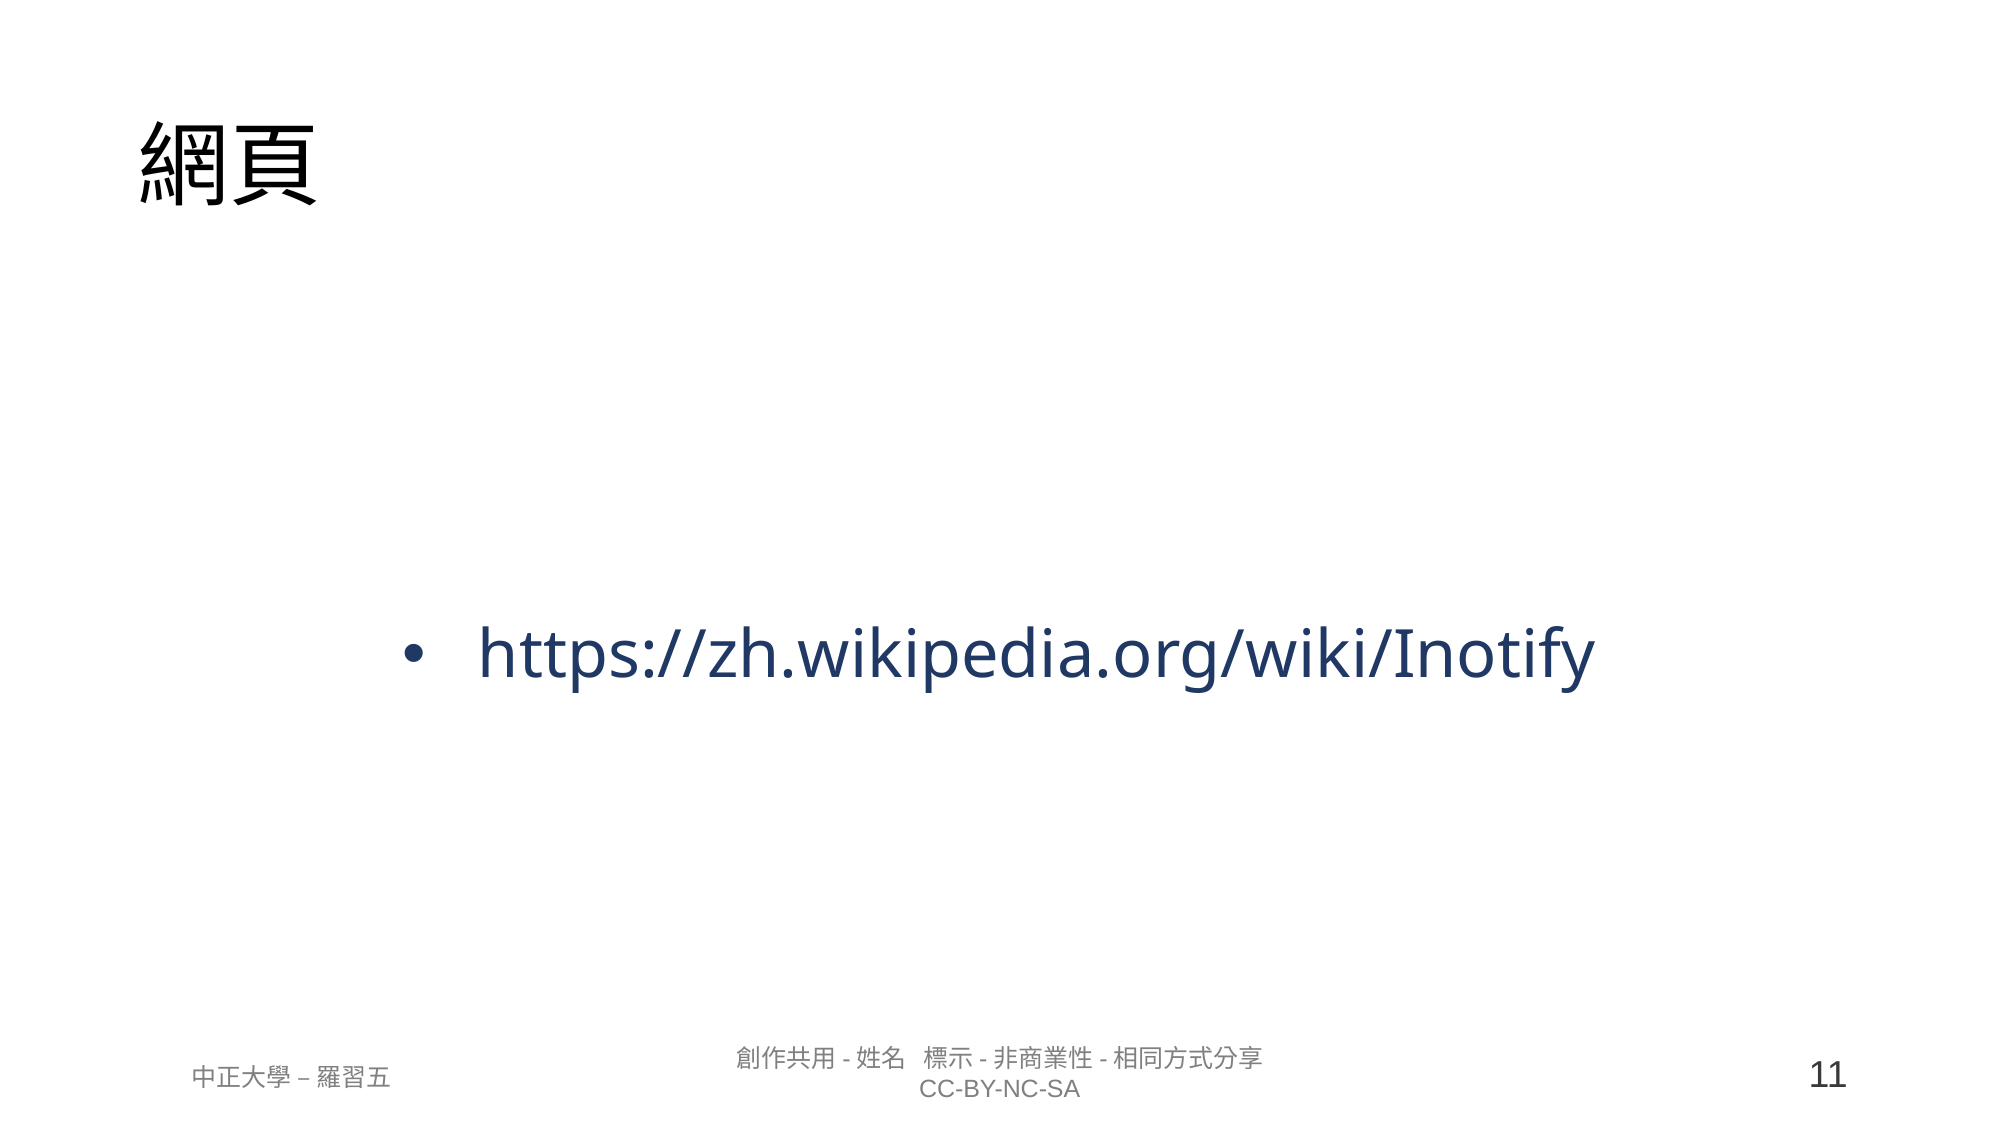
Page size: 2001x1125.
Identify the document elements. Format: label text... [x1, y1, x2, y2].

title 網頁 [137, 59, 1863, 278]
subtitle https://zh.wikipedia.org/wiki/Inotify [137, 299, 1863, 1014]
